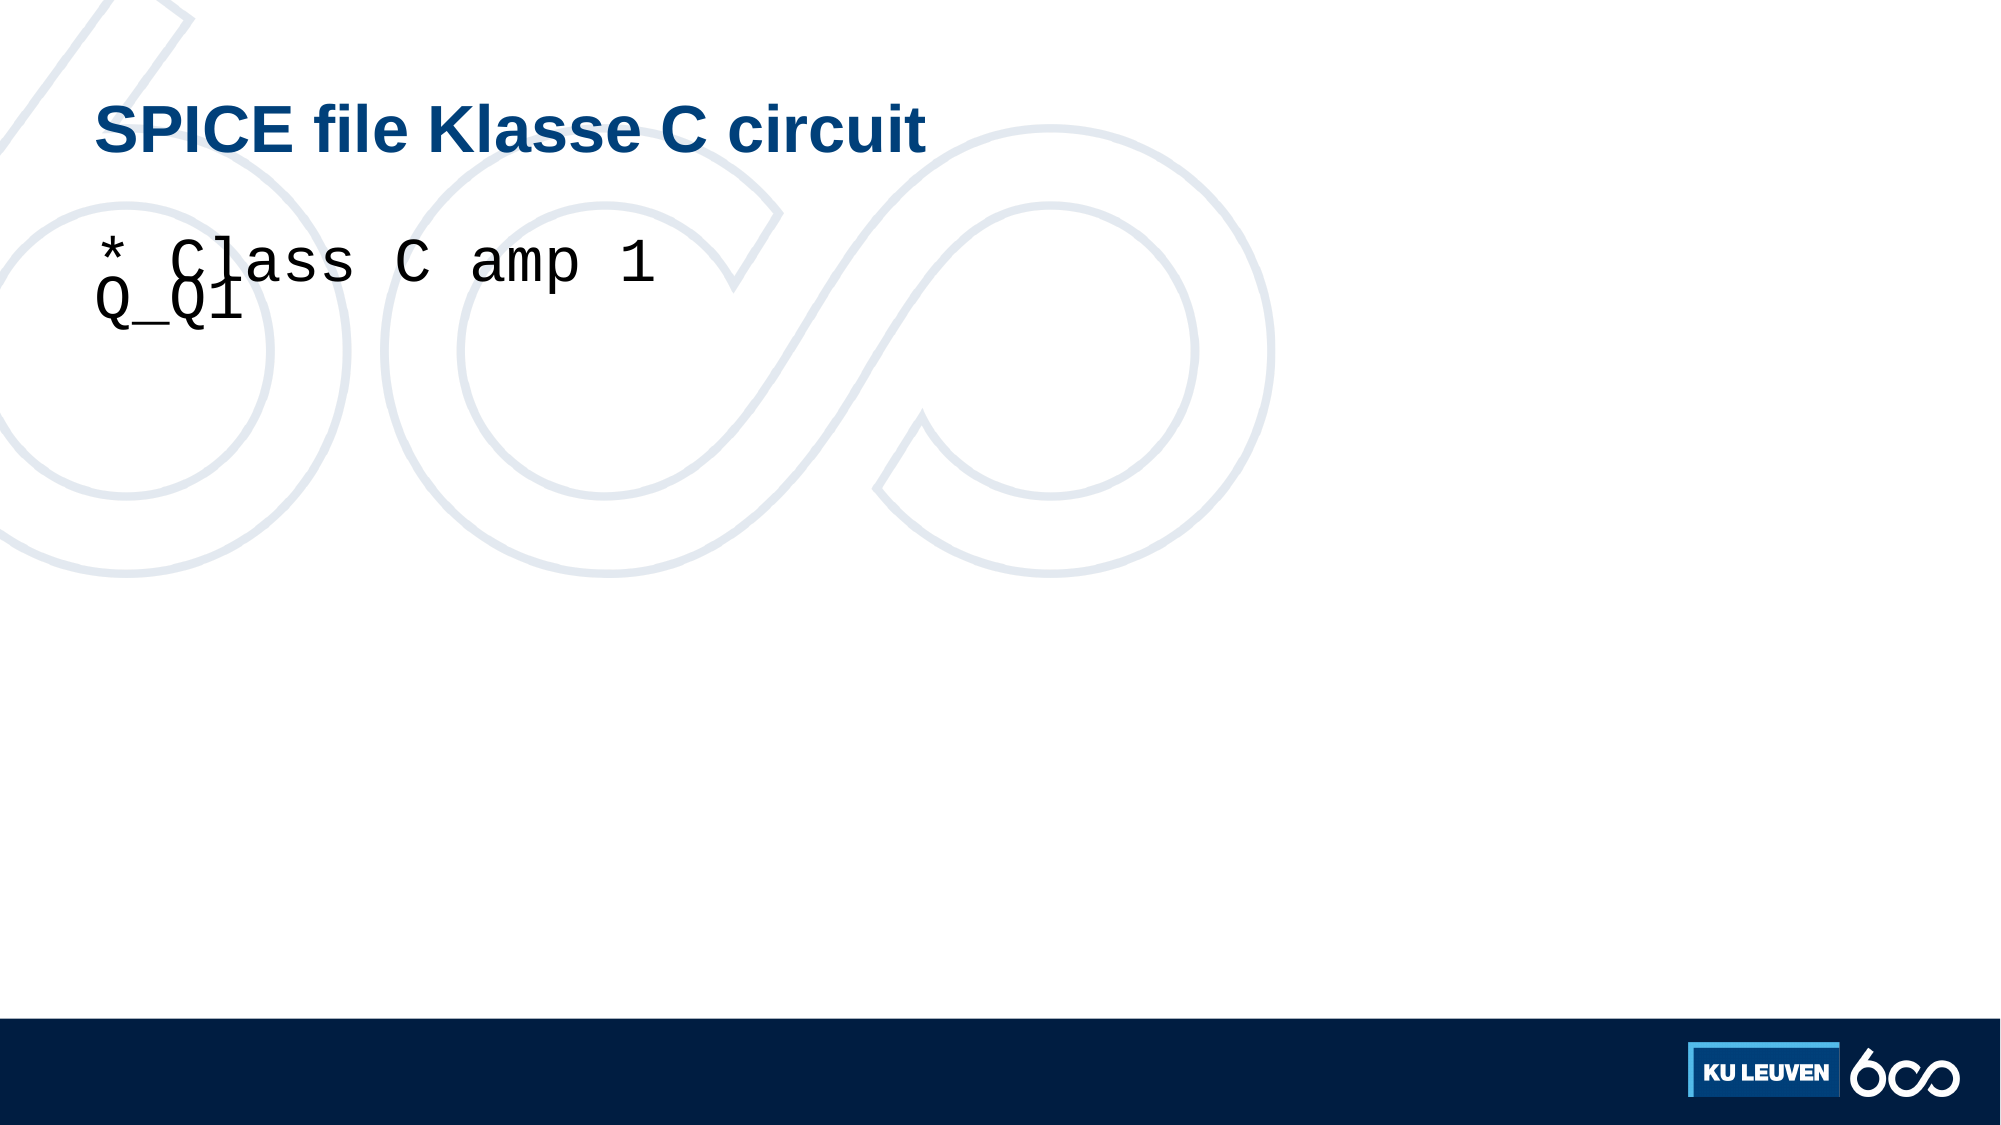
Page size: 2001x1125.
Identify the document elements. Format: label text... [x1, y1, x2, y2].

title SPICE file Klasse C circuit [94, 94, 1900, 209]
picture [1688, 1042, 1960, 1097]
list * Class C amp 1 Q_Q1 [94, 277, 1900, 993]
